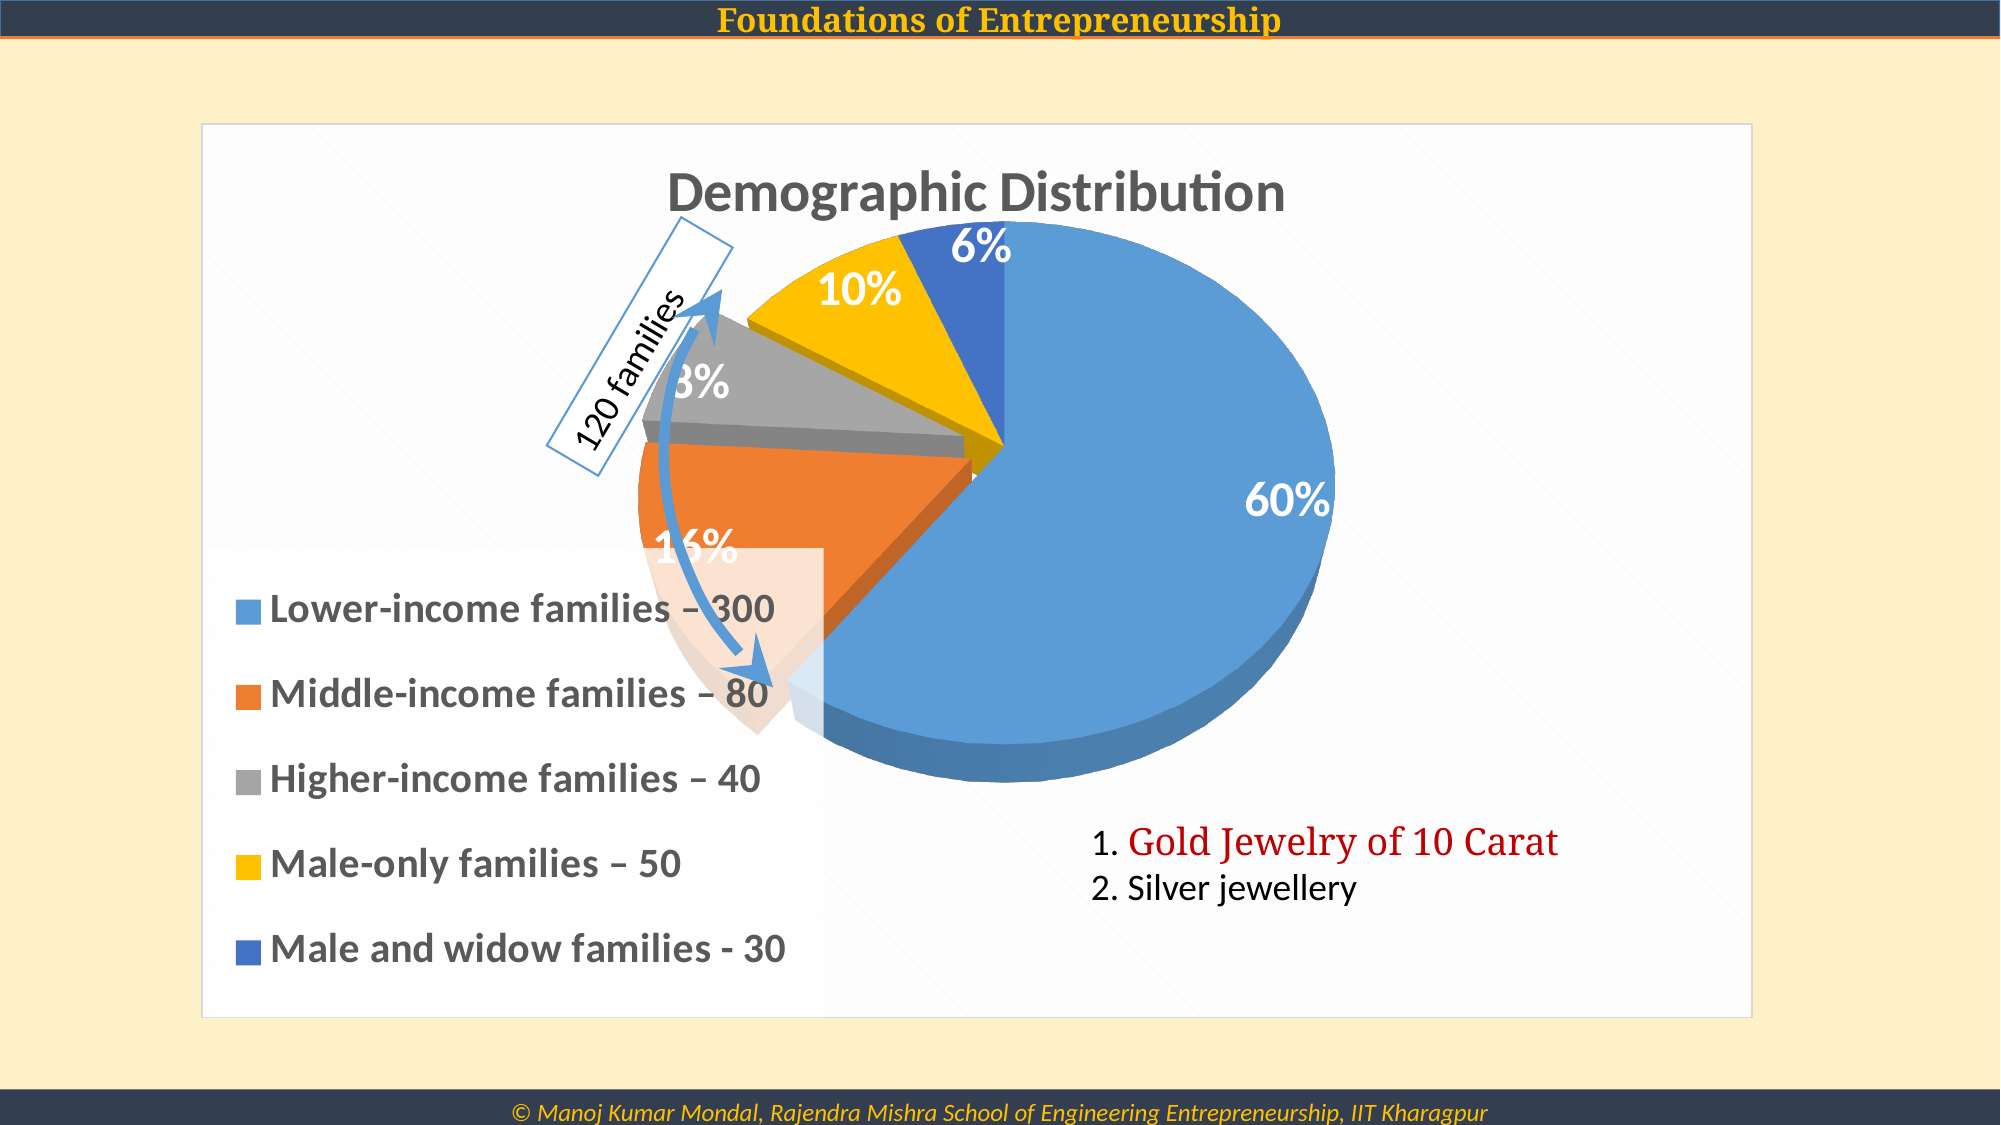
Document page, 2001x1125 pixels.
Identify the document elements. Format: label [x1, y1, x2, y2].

text_box [201, 123, 1753, 1019]
